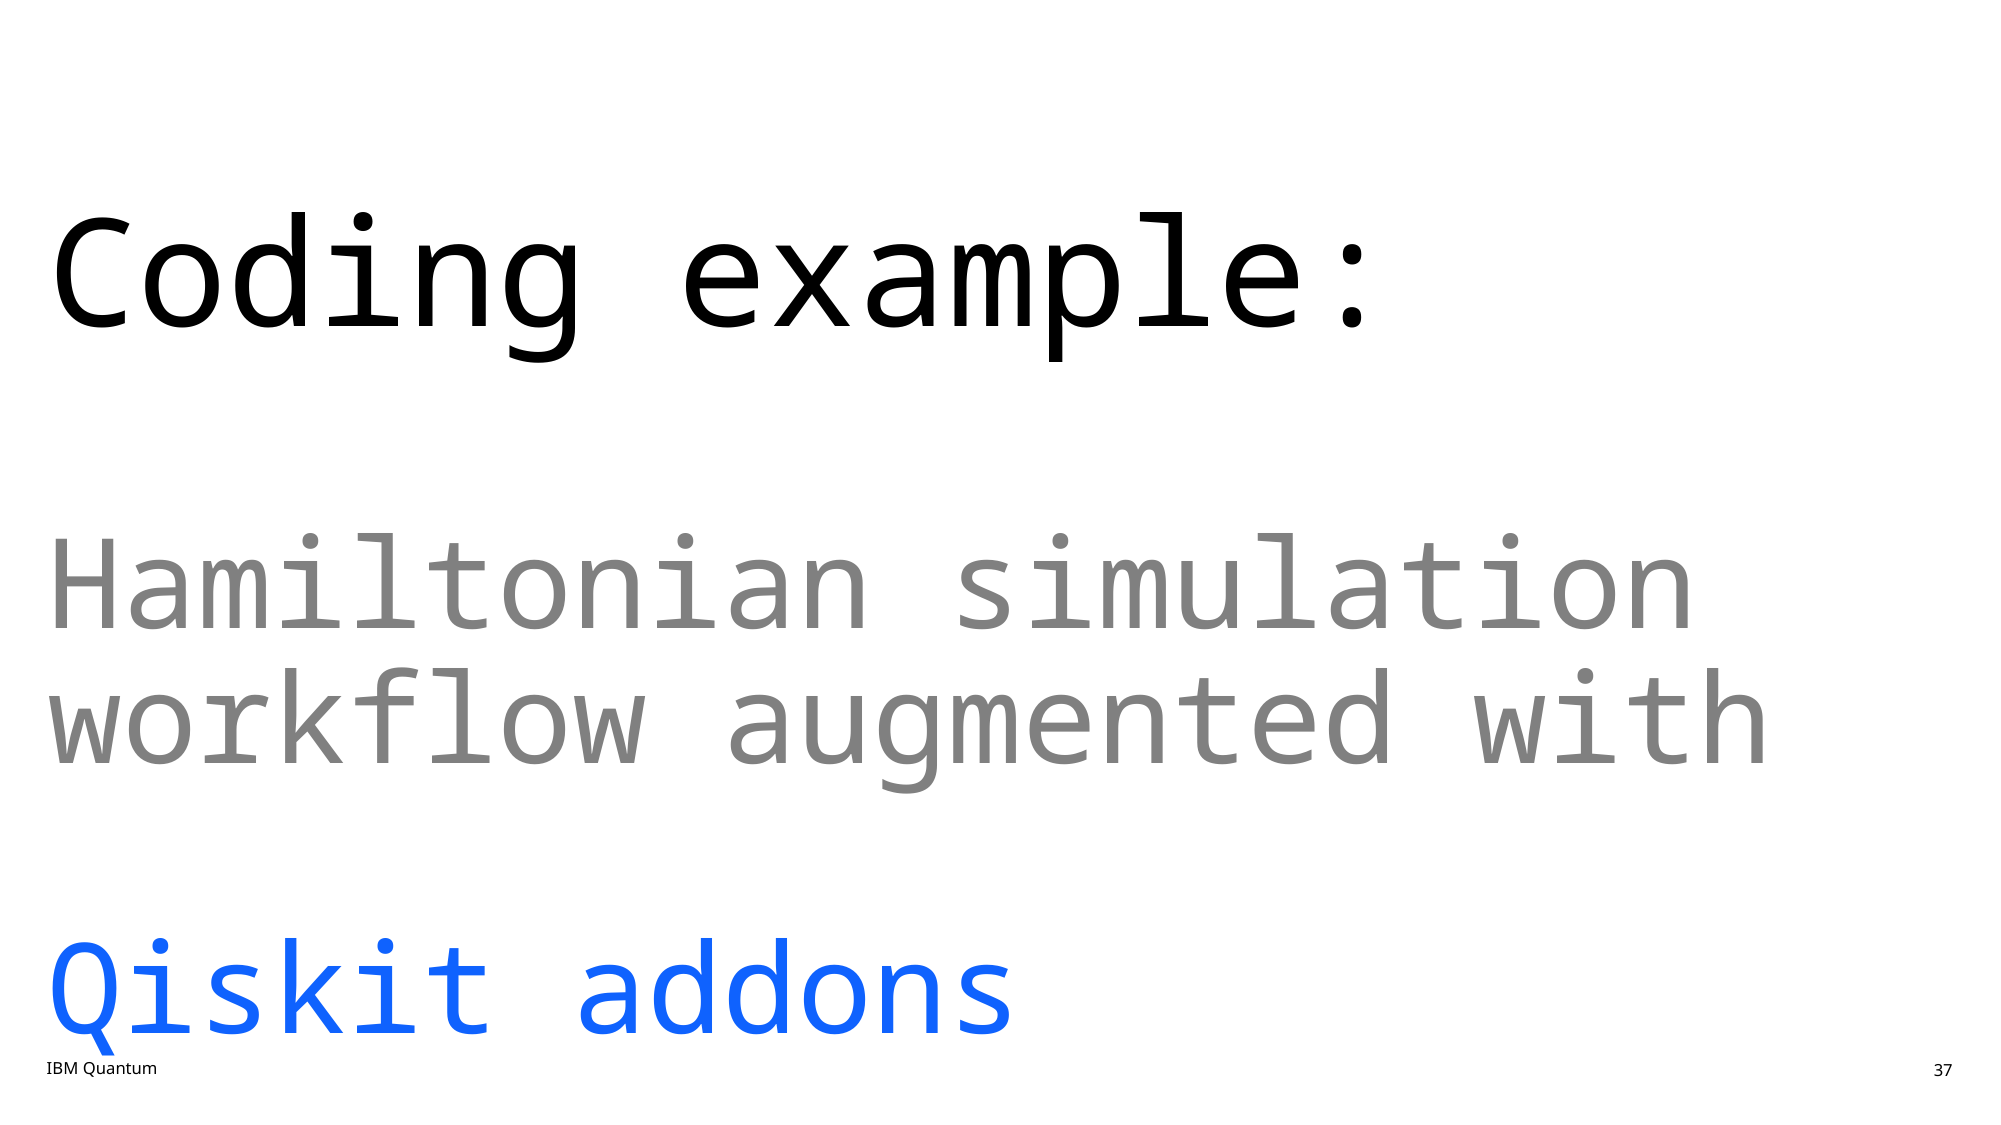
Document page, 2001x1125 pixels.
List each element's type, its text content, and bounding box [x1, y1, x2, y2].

slide_number 37 [1930, 1060, 1954, 1082]
footer IBM Quantum [46, 1050, 454, 1082]
title Coding example: Hamiltonian simulation workflow augmented with Qiskit addons [46, 33, 1787, 707]
